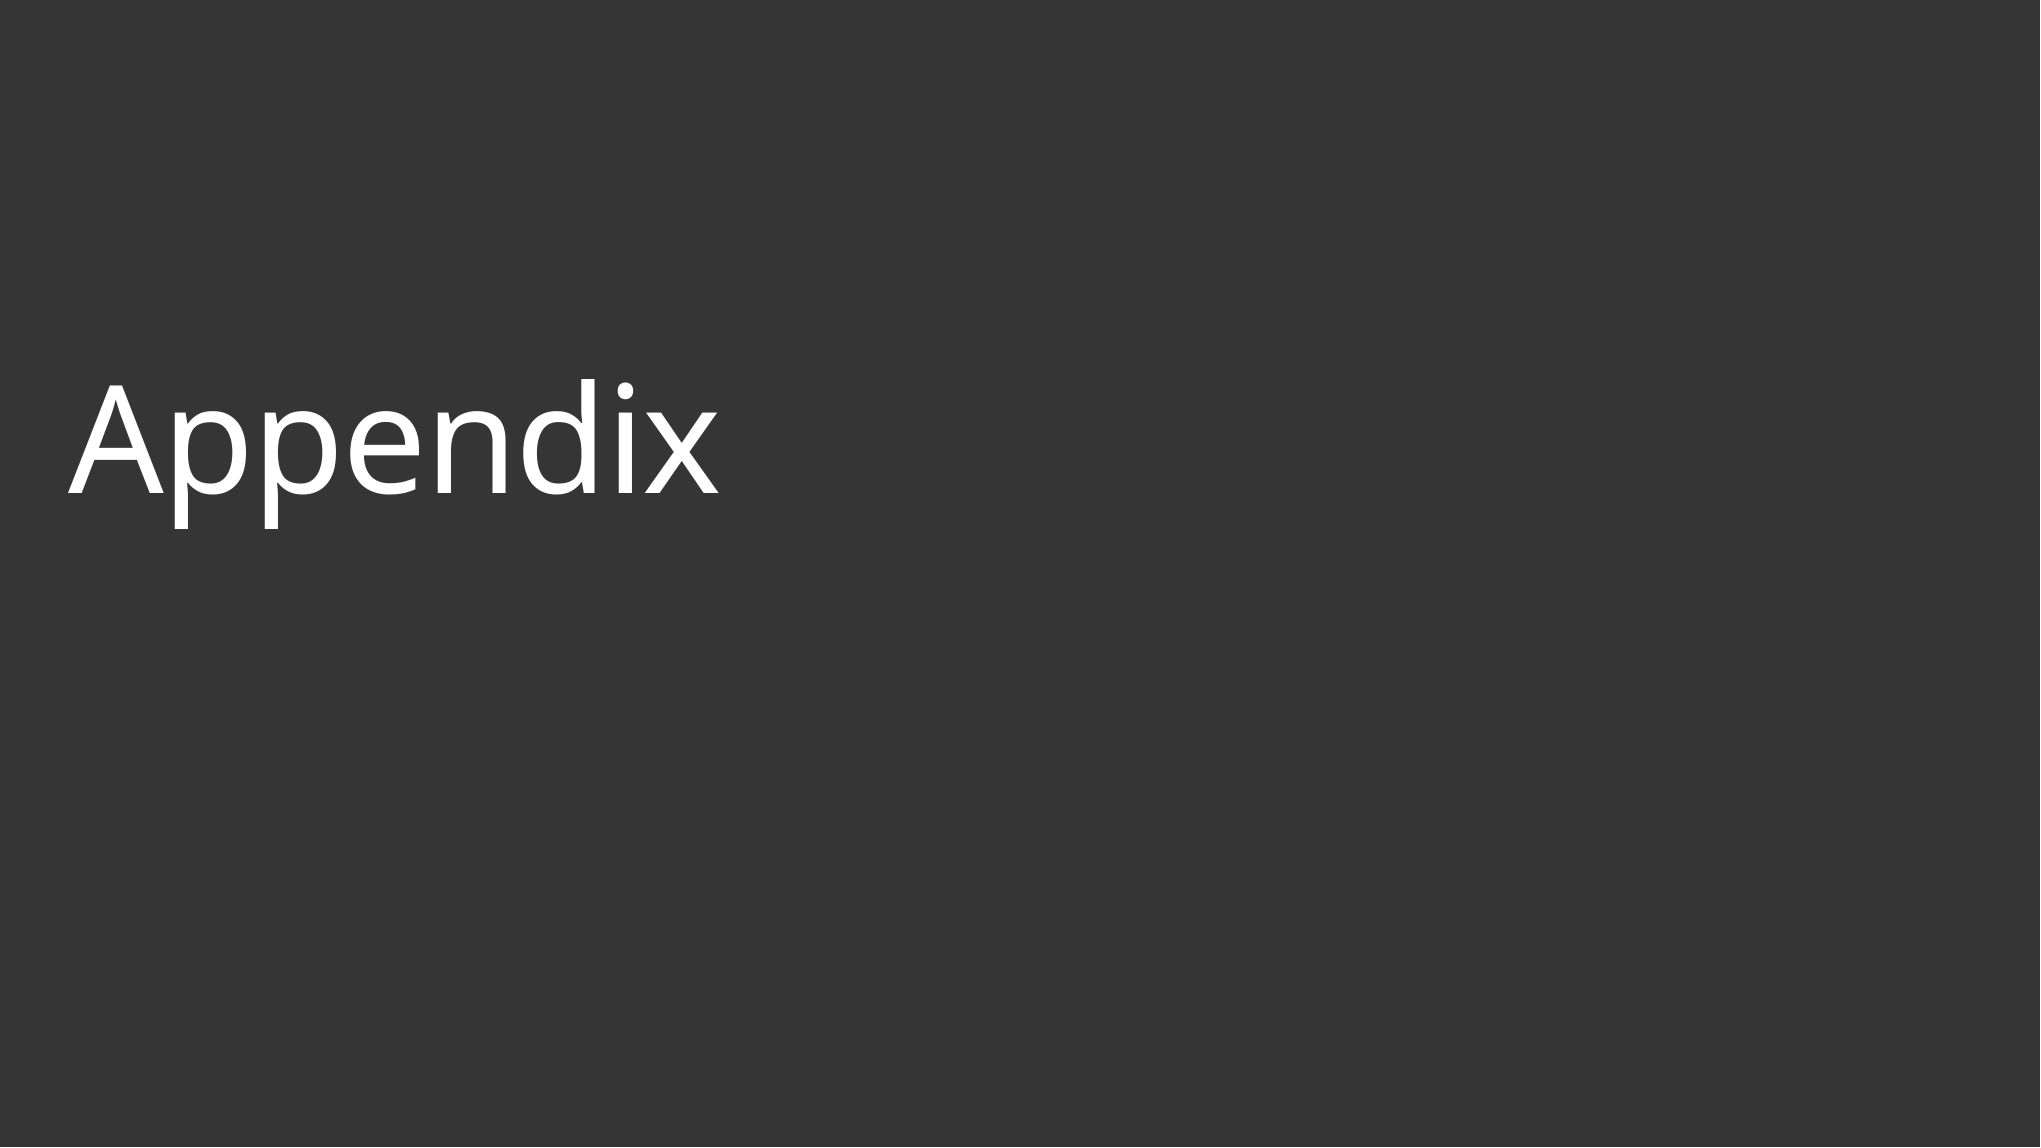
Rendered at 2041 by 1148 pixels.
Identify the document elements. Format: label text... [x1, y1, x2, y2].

title Appendix [45, 348, 1996, 543]
